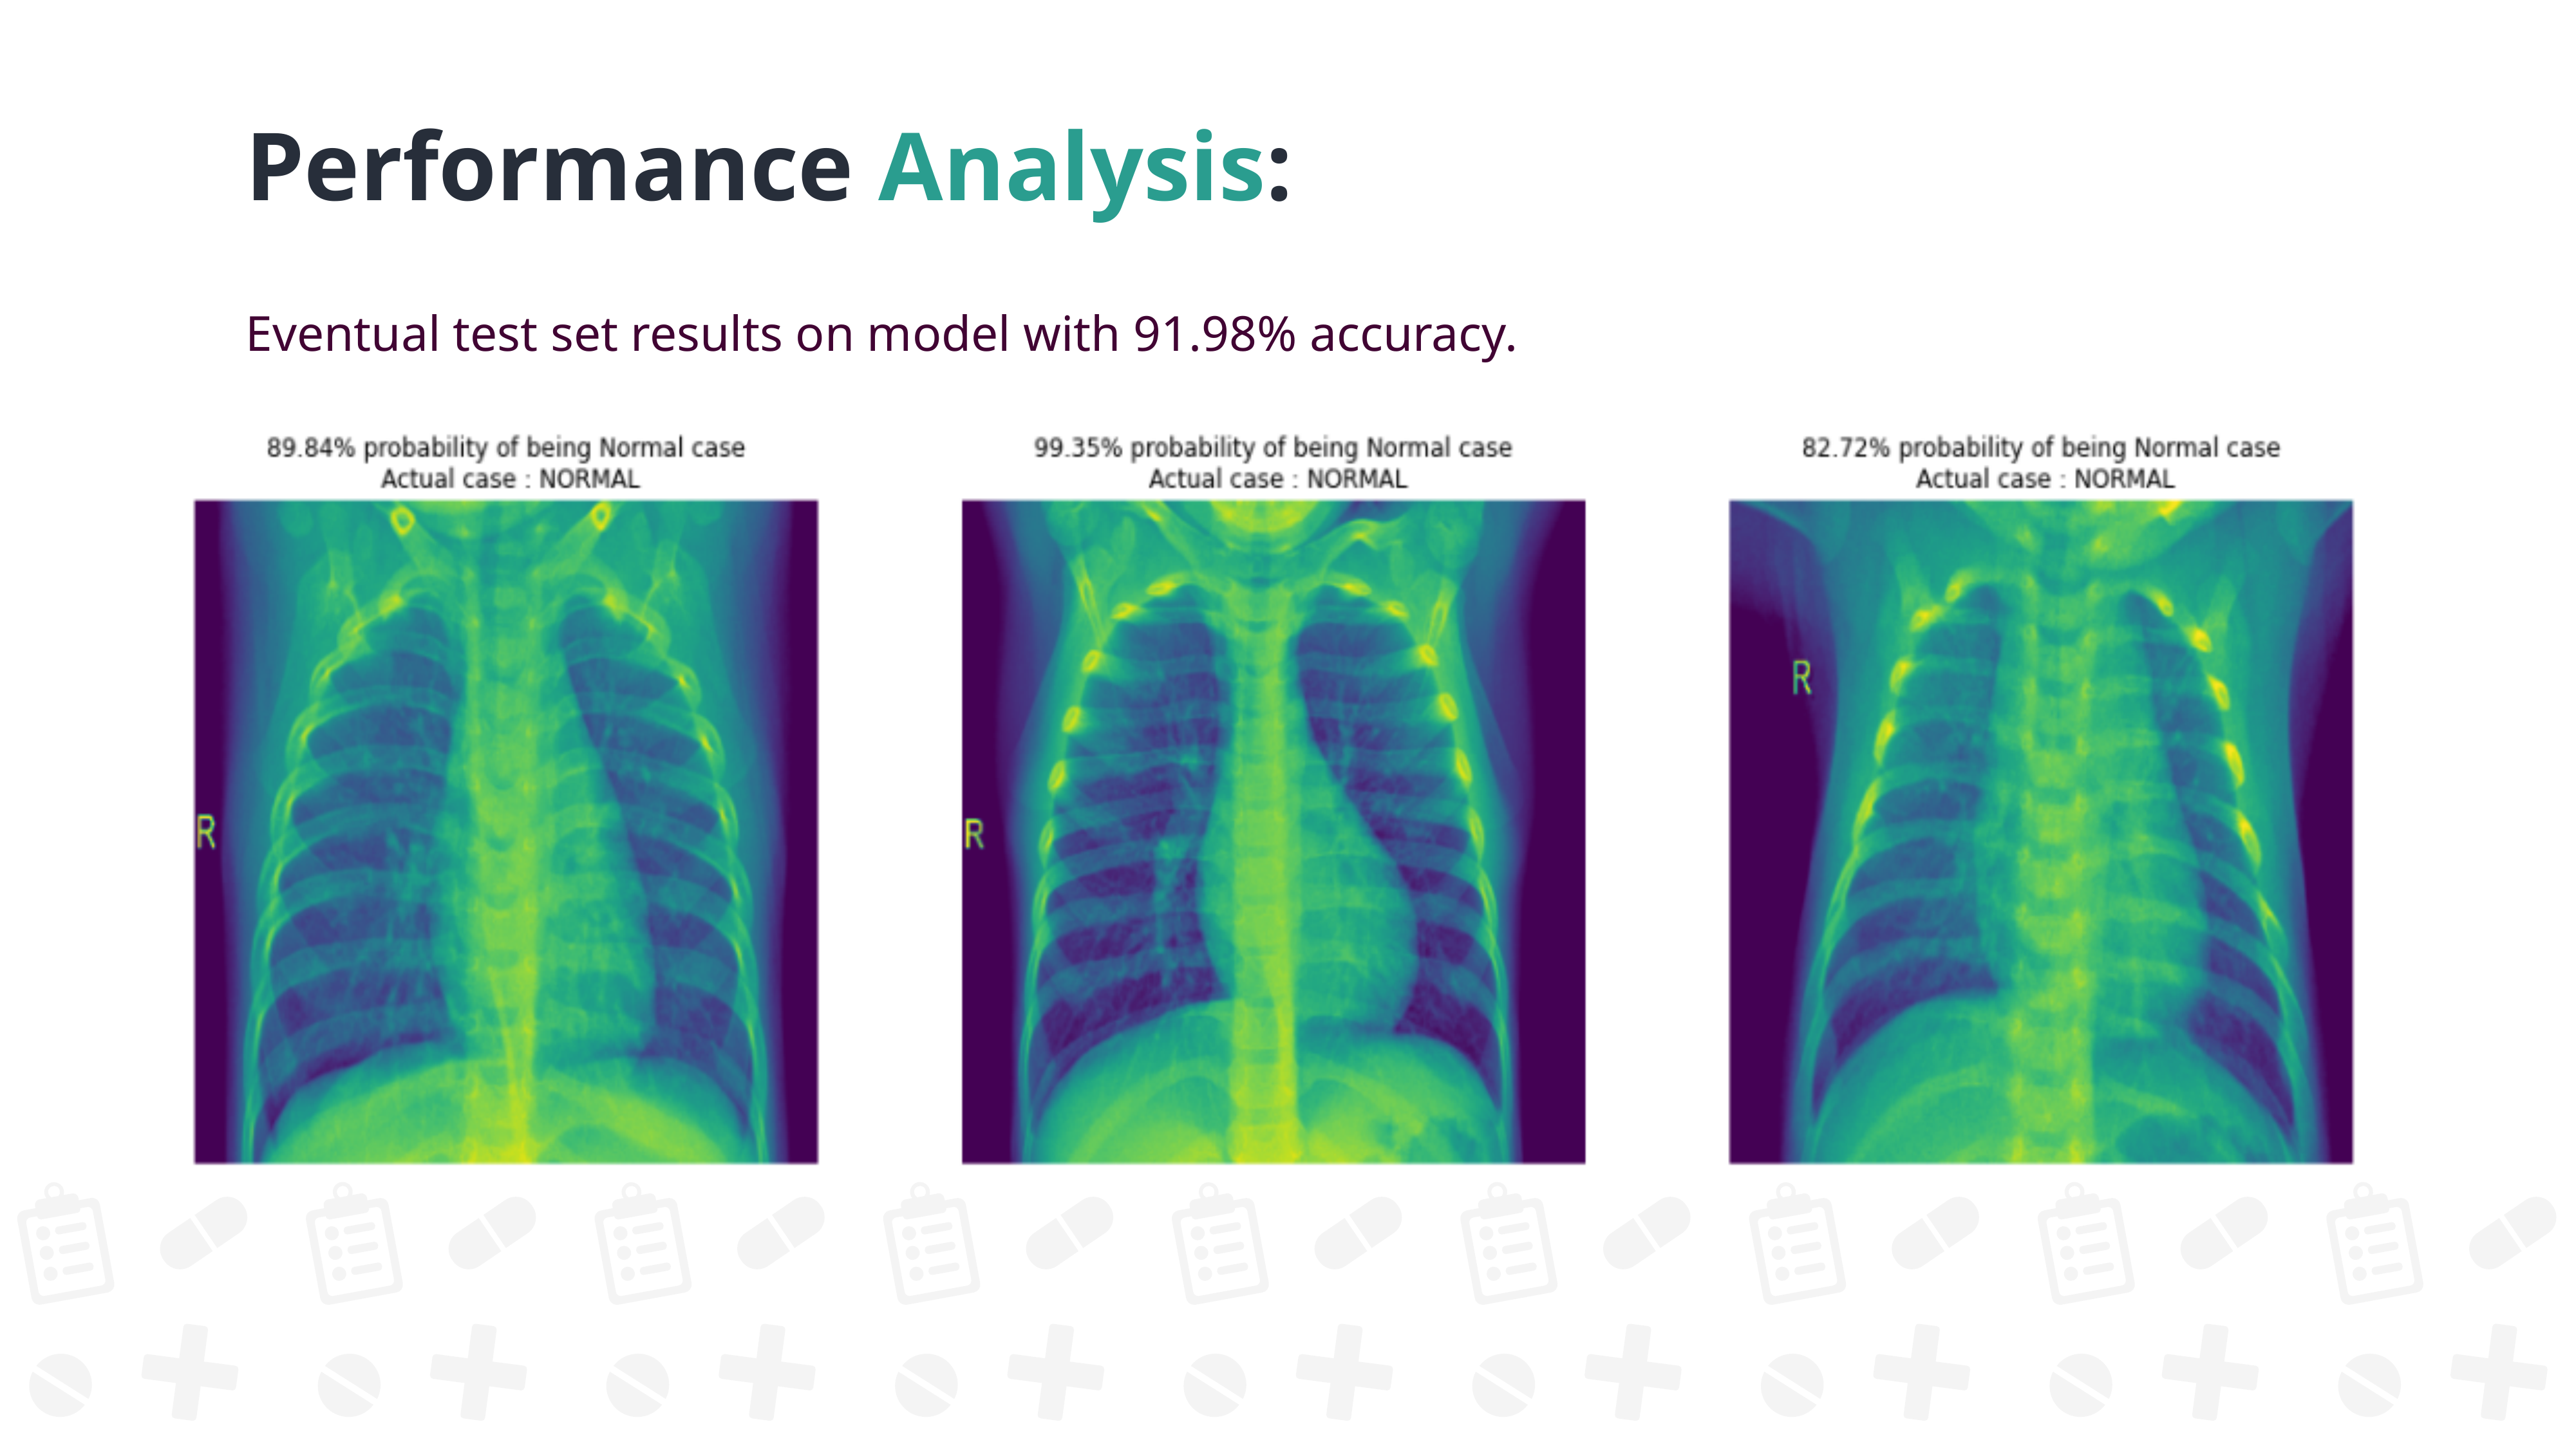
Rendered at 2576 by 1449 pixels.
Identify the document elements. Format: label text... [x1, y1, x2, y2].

picture [190, 429, 2357, 1179]
text_box Eventual test set results on model with 91.98% accuracy. [236, 299, 1770, 371]
text_box Performance Analysis: [236, 109, 1543, 231]
